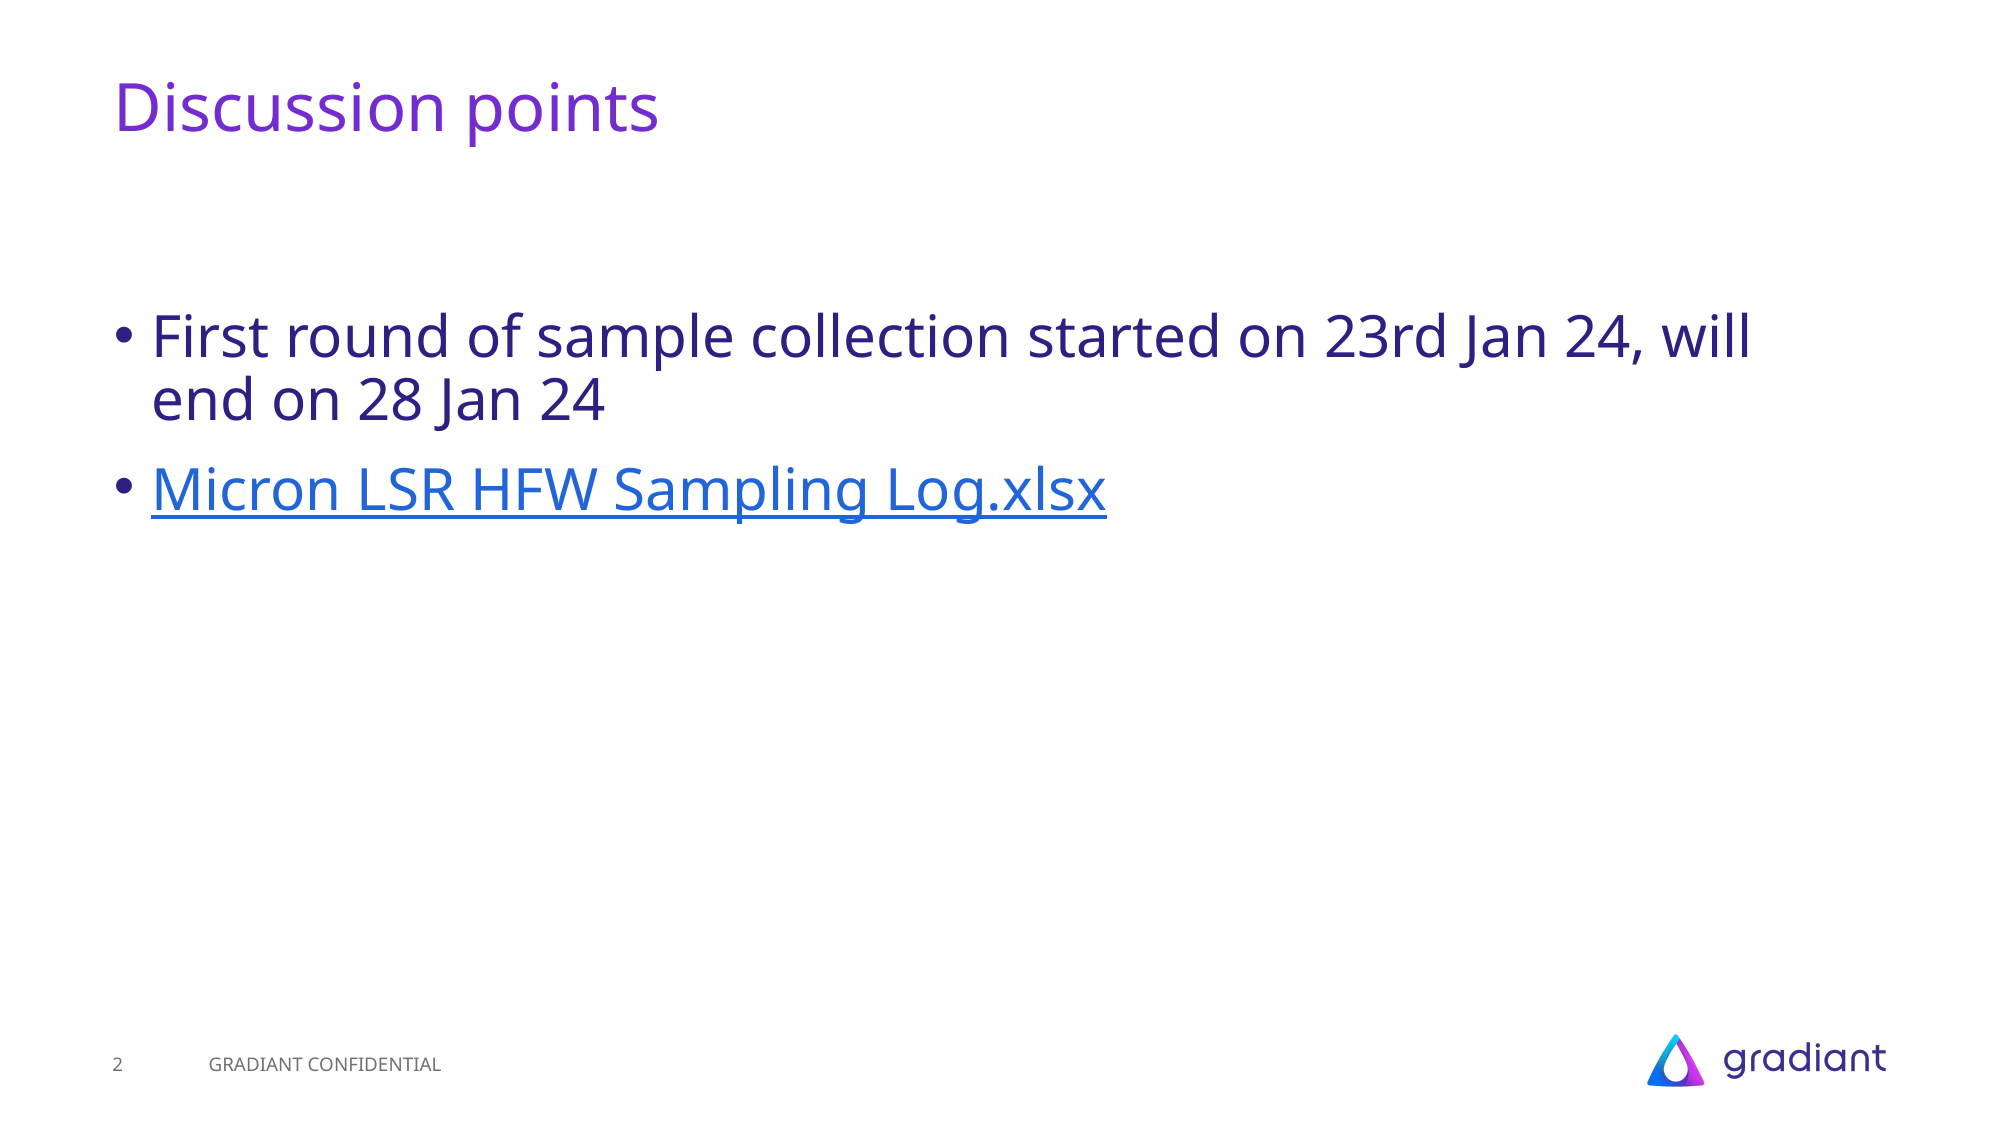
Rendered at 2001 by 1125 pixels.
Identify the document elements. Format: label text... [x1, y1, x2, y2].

footer GRADIANT CONFIDENTIAL [194, 1035, 869, 1096]
title Discussion points [114, 59, 1886, 161]
slide_number 2 [112, 1035, 194, 1096]
list First round of sample collection started on 23rd Jan 24, will end on 28 Jan 24 Micron LSR HFW Sampling Log.xlsx [114, 299, 1886, 1014]
picture [1647, 1034, 1886, 1087]
